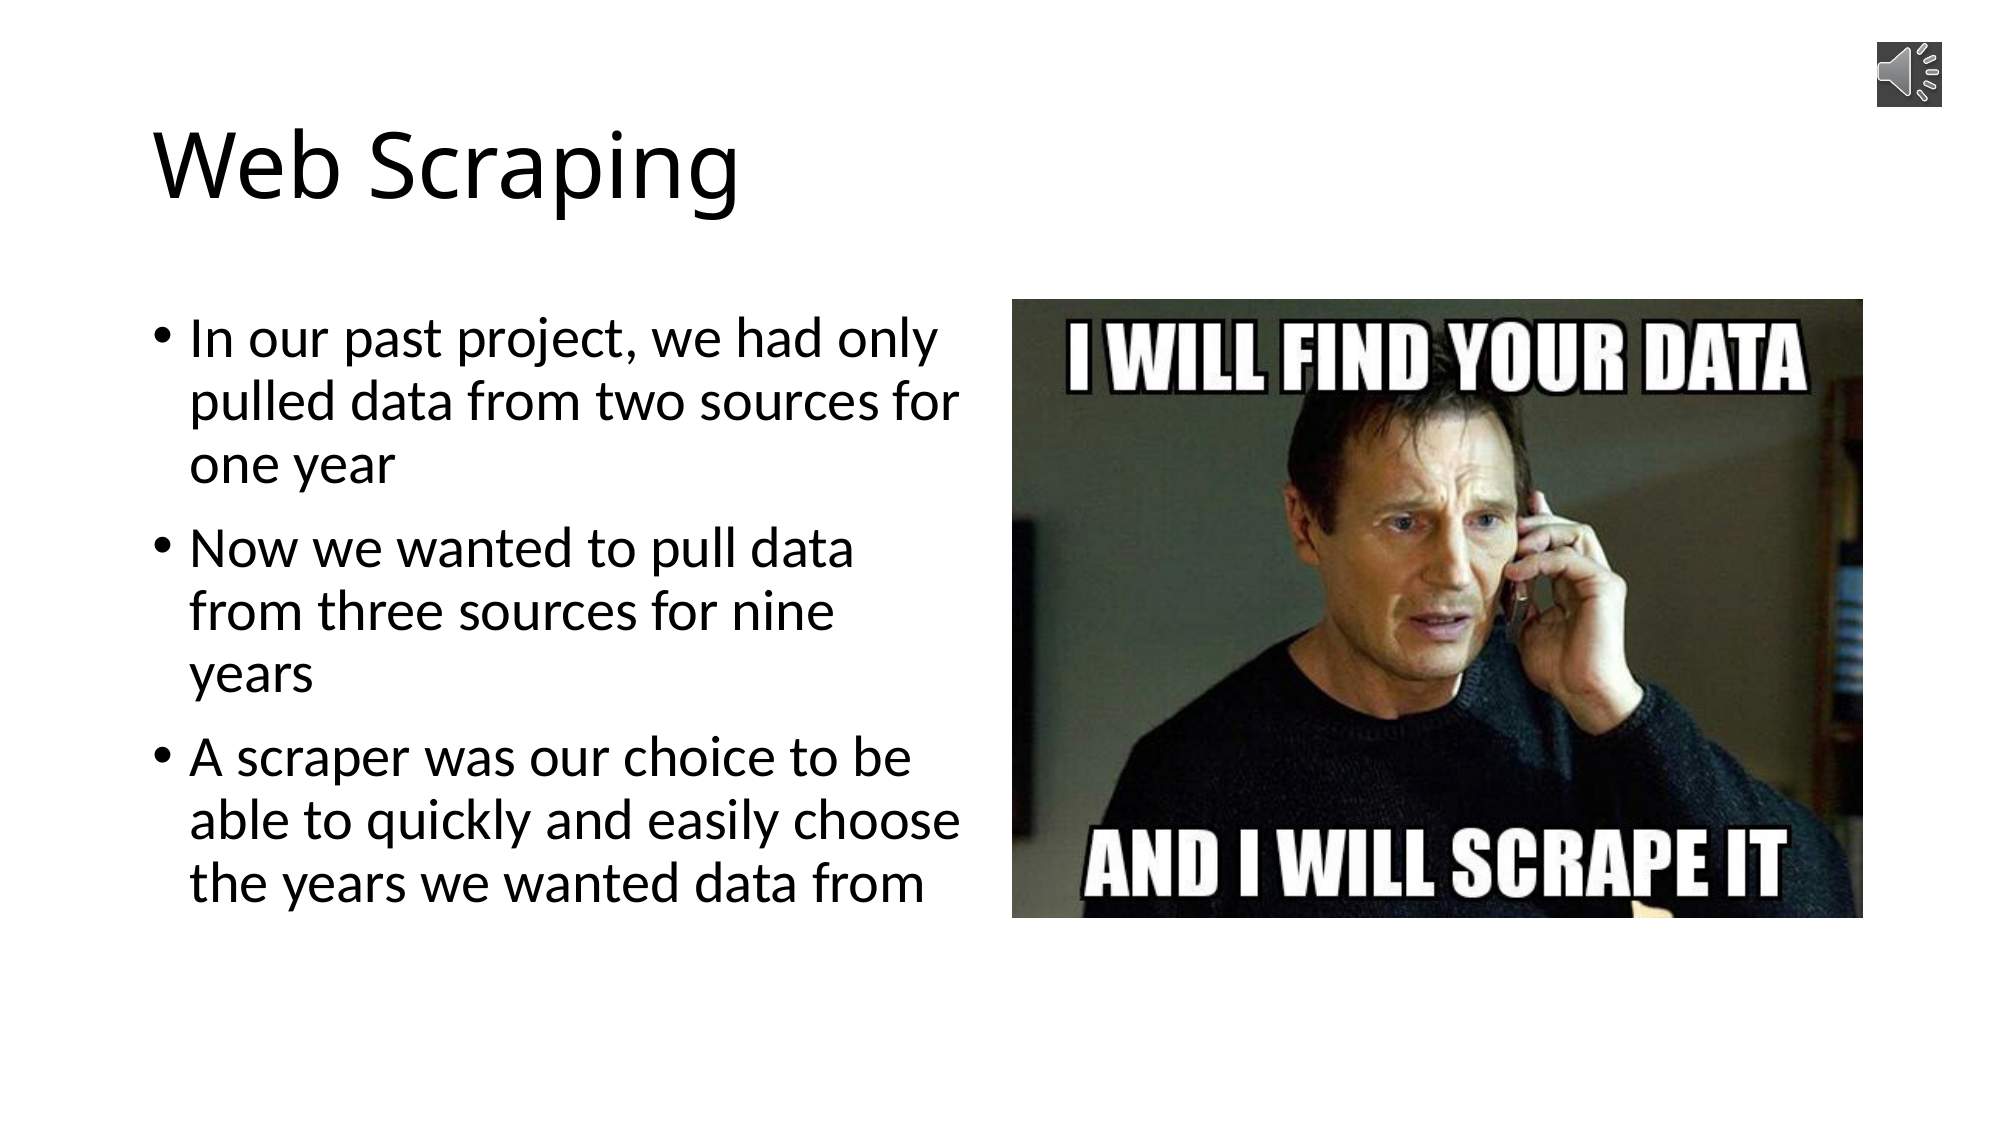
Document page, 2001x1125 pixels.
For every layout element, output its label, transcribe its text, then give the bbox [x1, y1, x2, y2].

title Web Scraping [137, 59, 1863, 278]
list In our past project, we had only pulled data from two sources for one year Now we wanted to pull data from three sources for nine years A scraper was our choice to be able to quickly and easily choose the years we wanted data from [137, 299, 988, 1014]
picture [1876, 40, 1943, 108]
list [1012, 299, 1863, 918]
